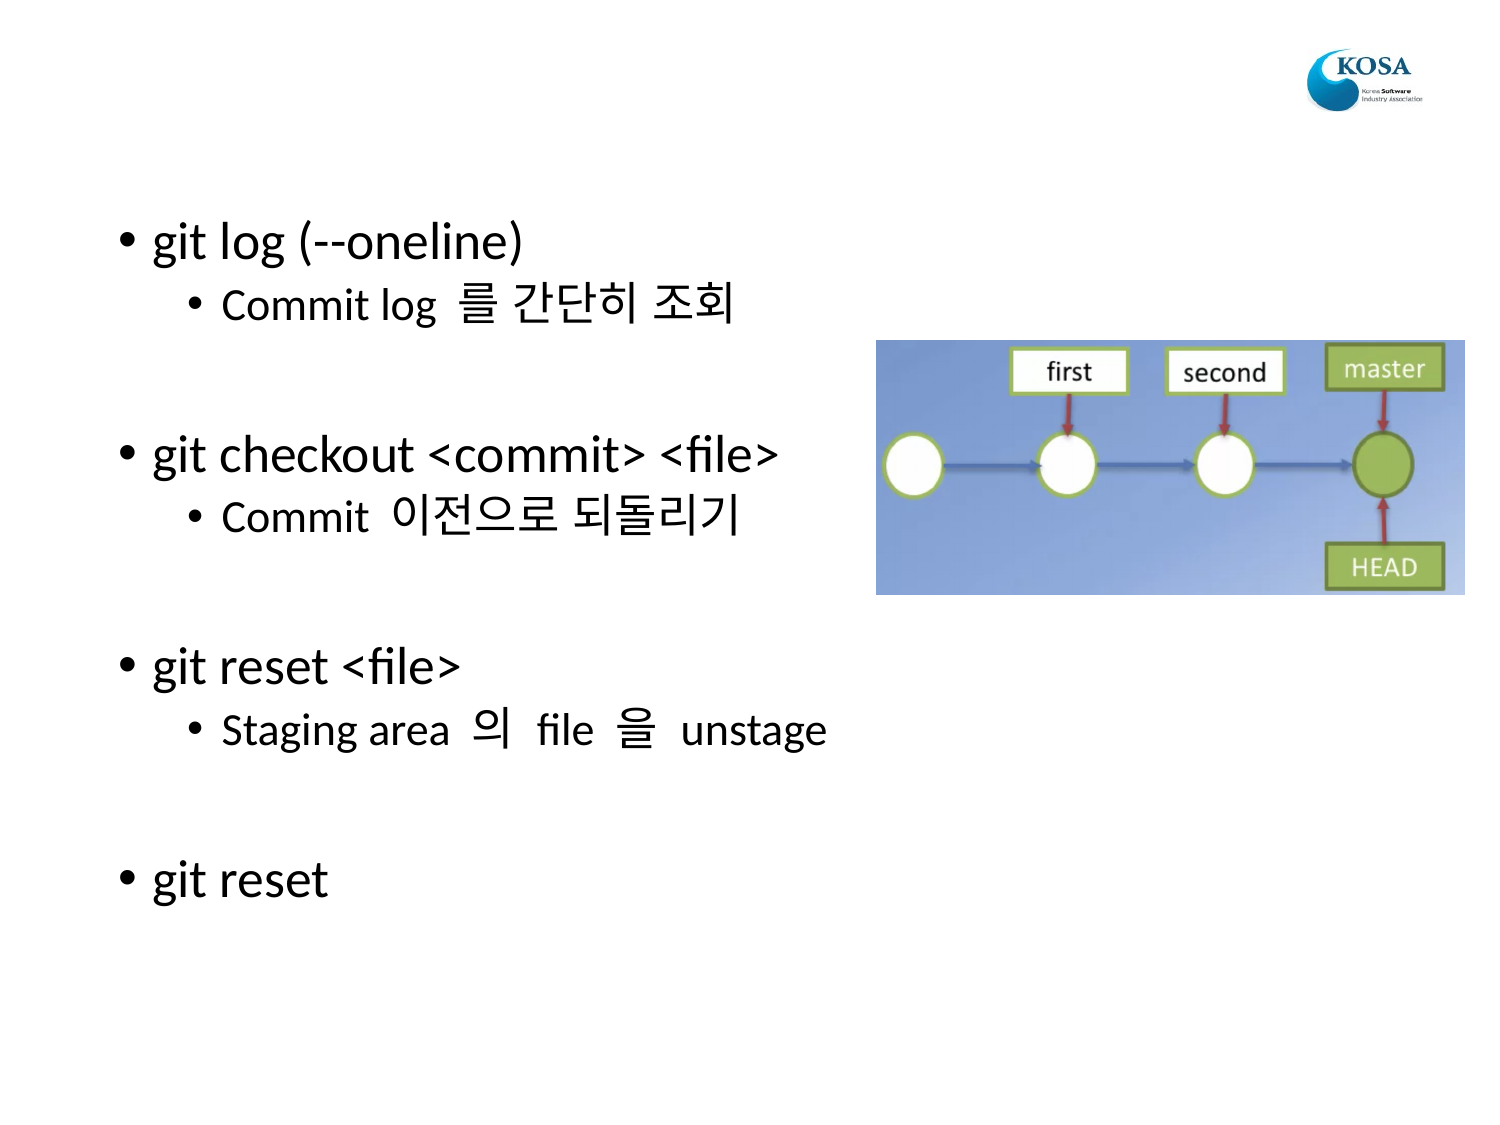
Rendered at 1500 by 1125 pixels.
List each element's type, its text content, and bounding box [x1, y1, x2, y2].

picture [1306, 48, 1423, 112]
picture [876, 340, 1465, 595]
list git log (--oneline) Commit log 를 간단히 조회 git checkout <commit> <file> Commit 이전으로 되돌리기 git reset <file> Staging area 의 file 을 unstage git reset [103, 205, 1397, 920]
